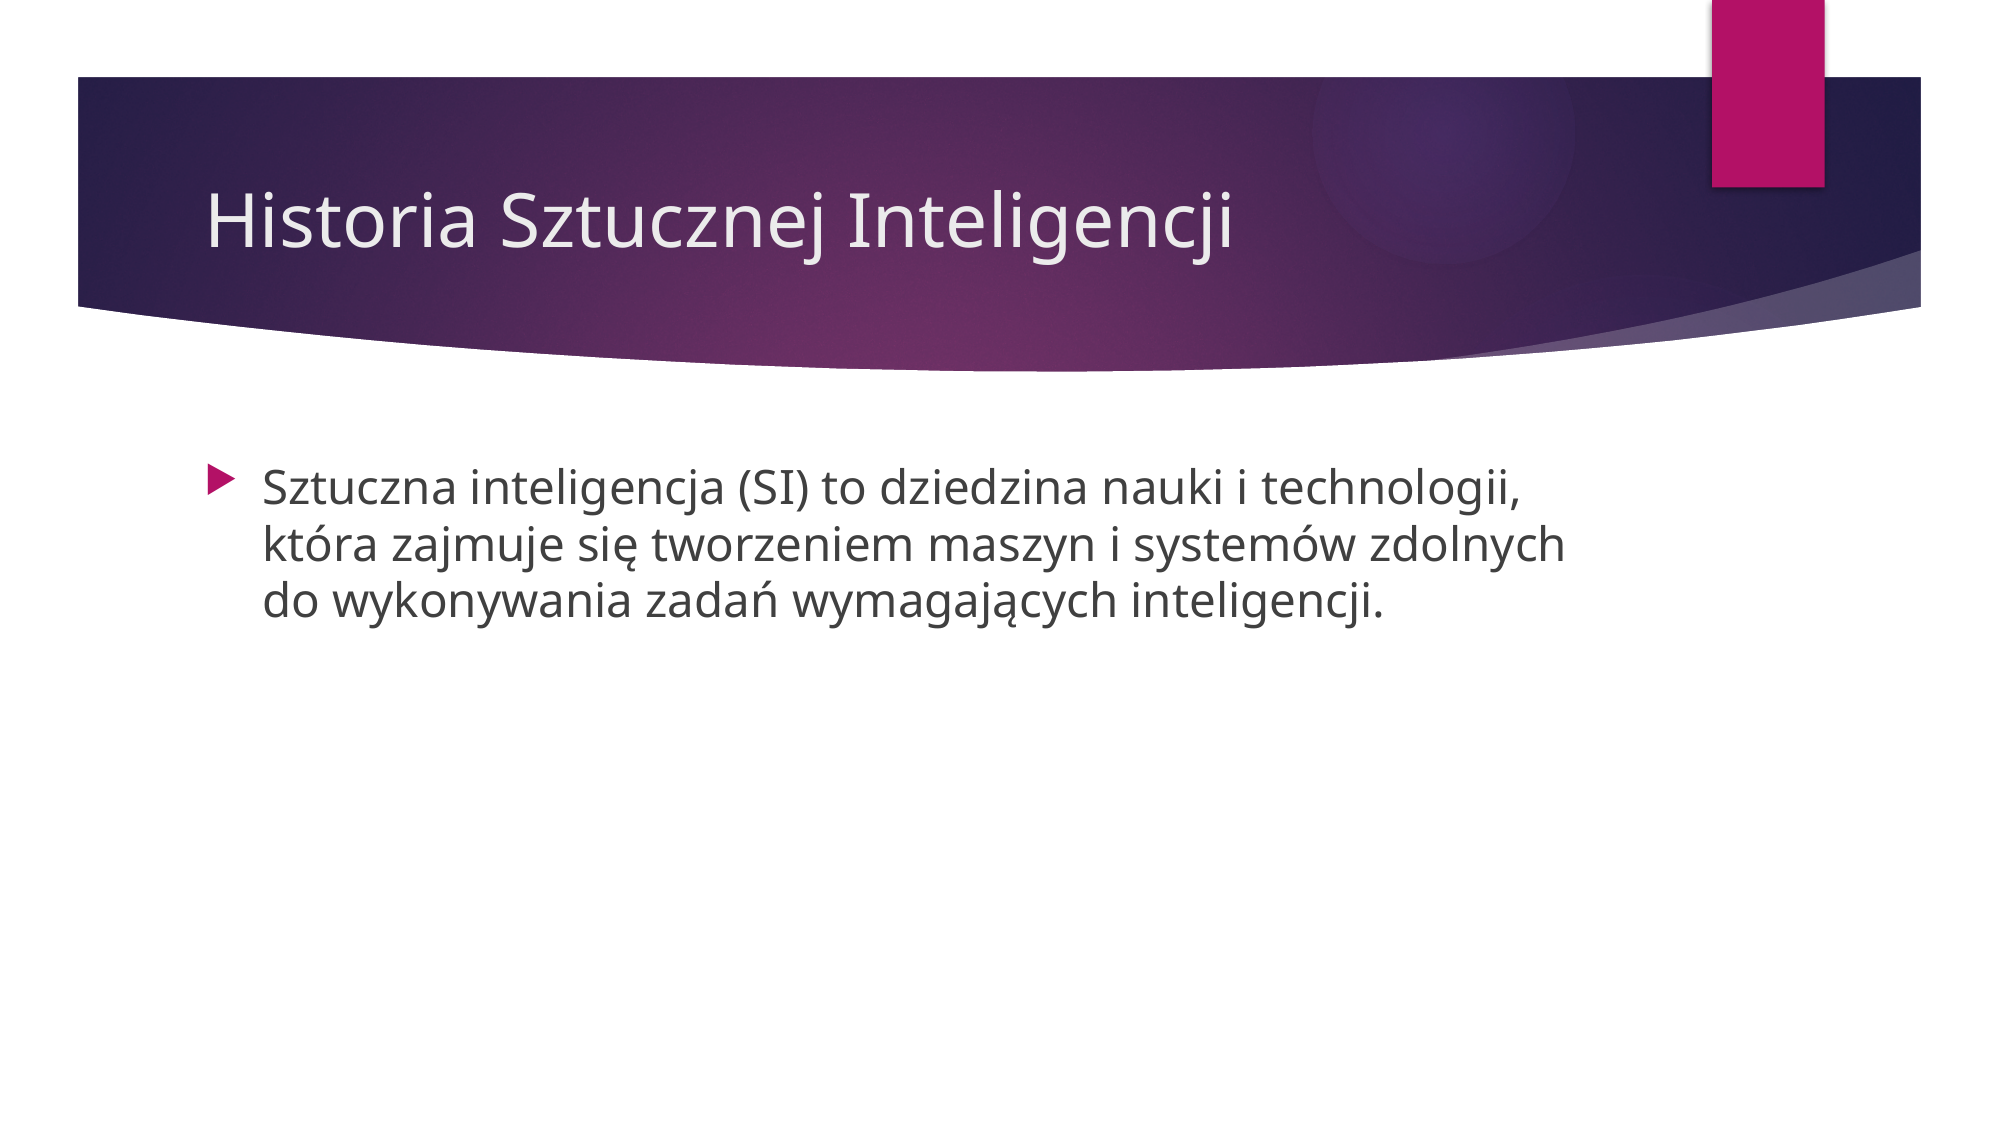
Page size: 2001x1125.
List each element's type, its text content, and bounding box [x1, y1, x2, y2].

title Historia Sztucznej Inteligencji [189, 159, 1627, 276]
list Sztuczna inteligencja (SI) to dziedzina nauki i technologii, która zajmuje się tworzeniem maszyn i systemów zdolnych do wykonywania zadań wymagających inteligencji. [189, 449, 1638, 637]
